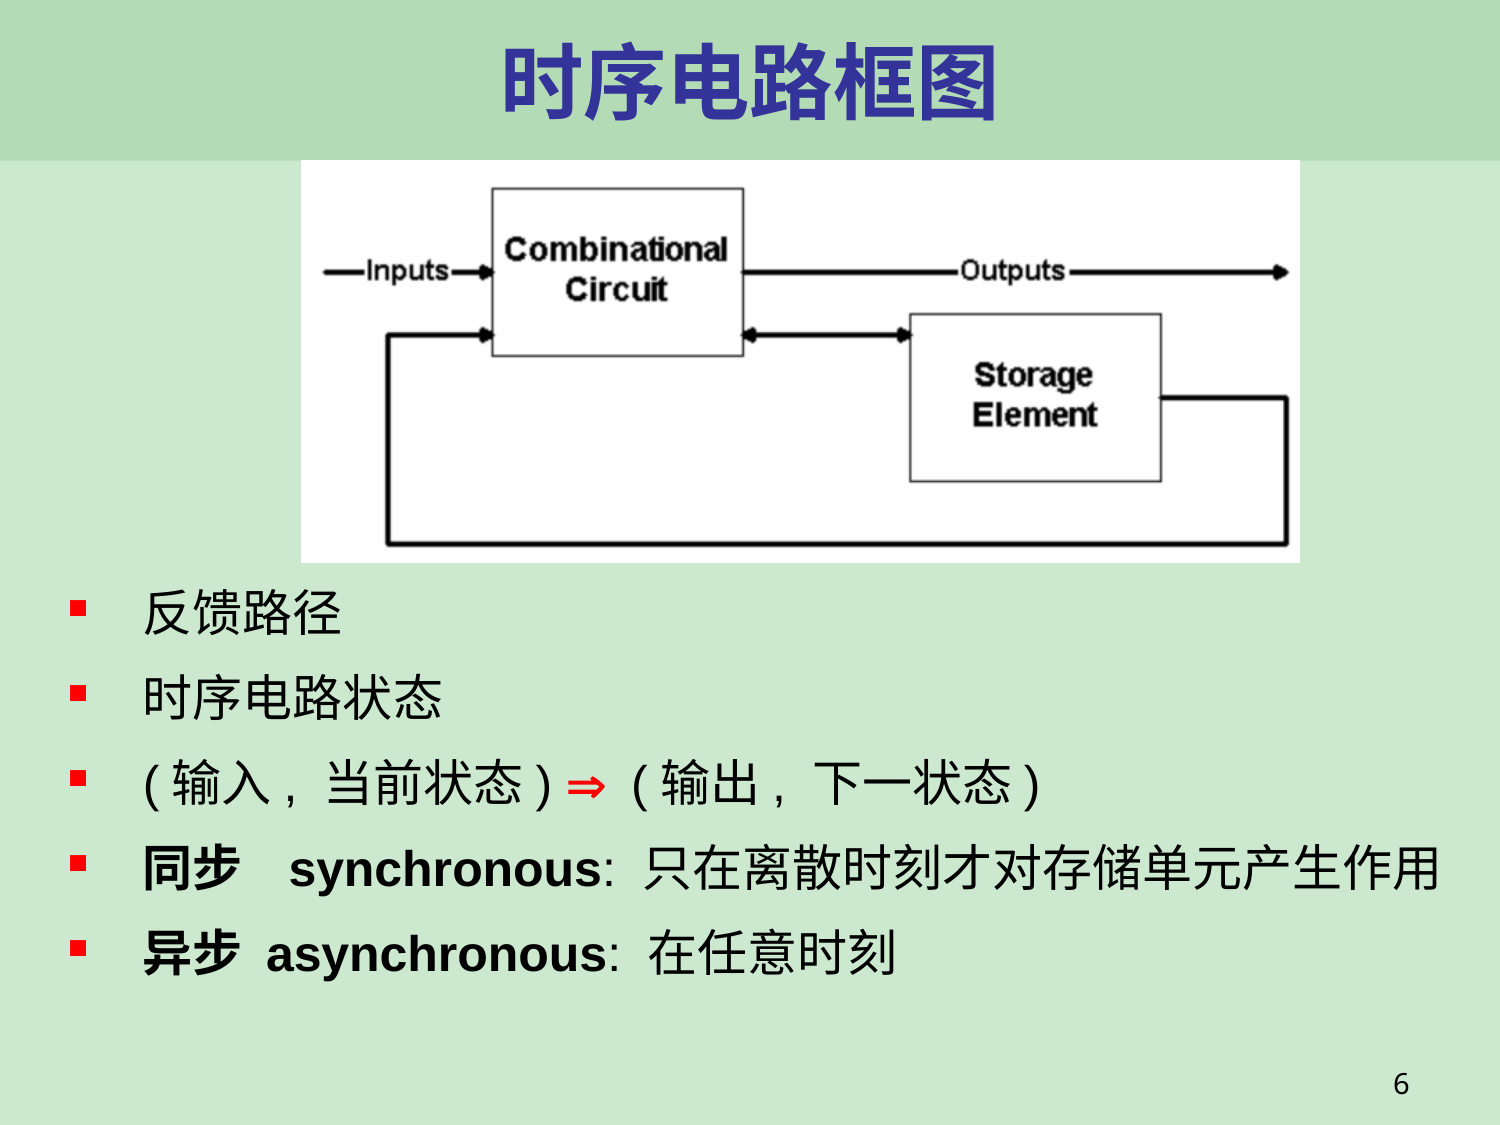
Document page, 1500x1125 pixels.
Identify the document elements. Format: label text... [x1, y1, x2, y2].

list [300, 160, 1300, 563]
title 时序电路框图 [17, 11, 1483, 149]
text_box 反馈路径 时序电路状态 (输入, 当前状态) Þ (输出, 下一状态) 同步 synchronous: 只在离散时刻才对存储单元产生作用 异步 asynchronous: 在任意时刻 [53, 574, 1483, 989]
slide_number 6 [1112, 1037, 1426, 1113]
